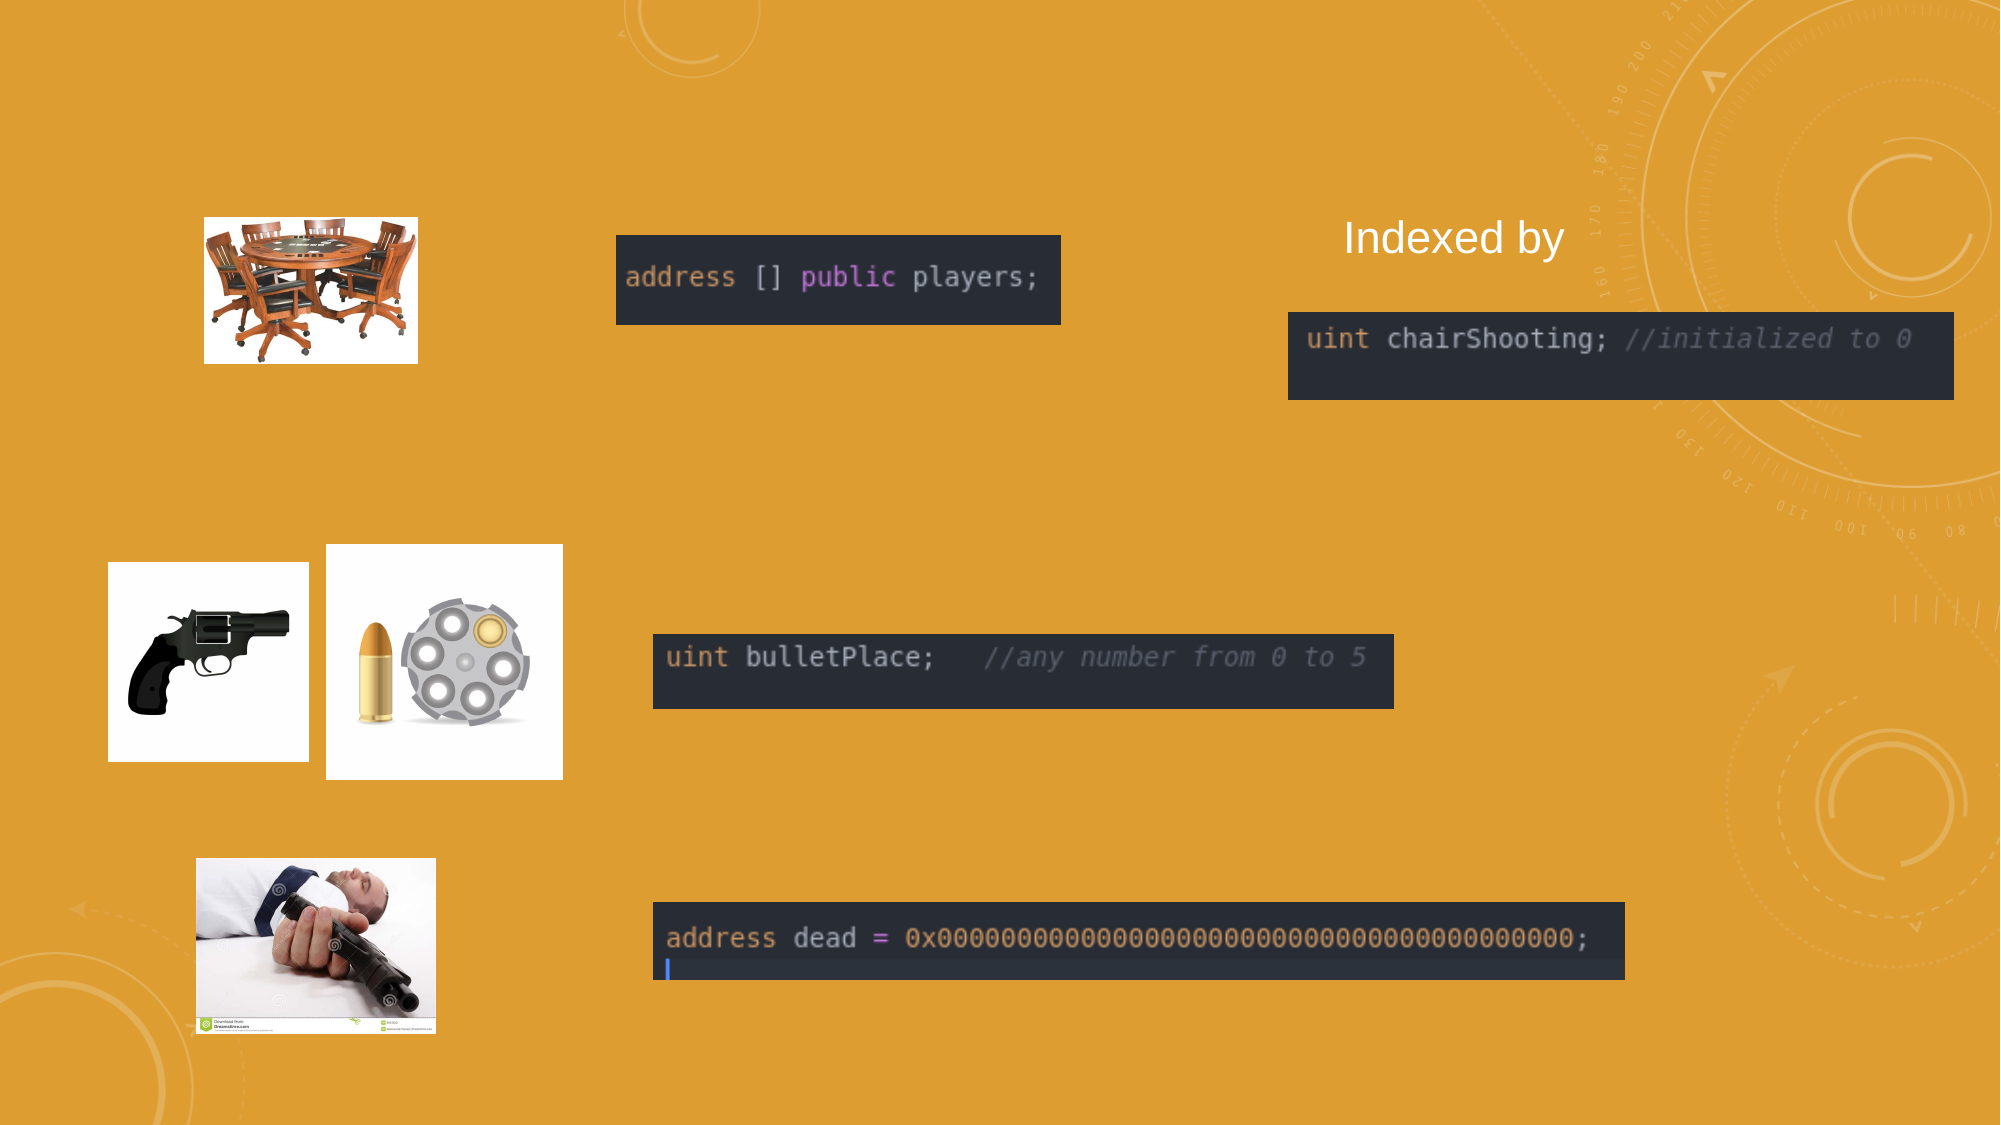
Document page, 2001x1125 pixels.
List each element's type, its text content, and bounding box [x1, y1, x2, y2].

text_box Indexed by [1325, 199, 1584, 272]
picture [0, 0, 2000, 1125]
